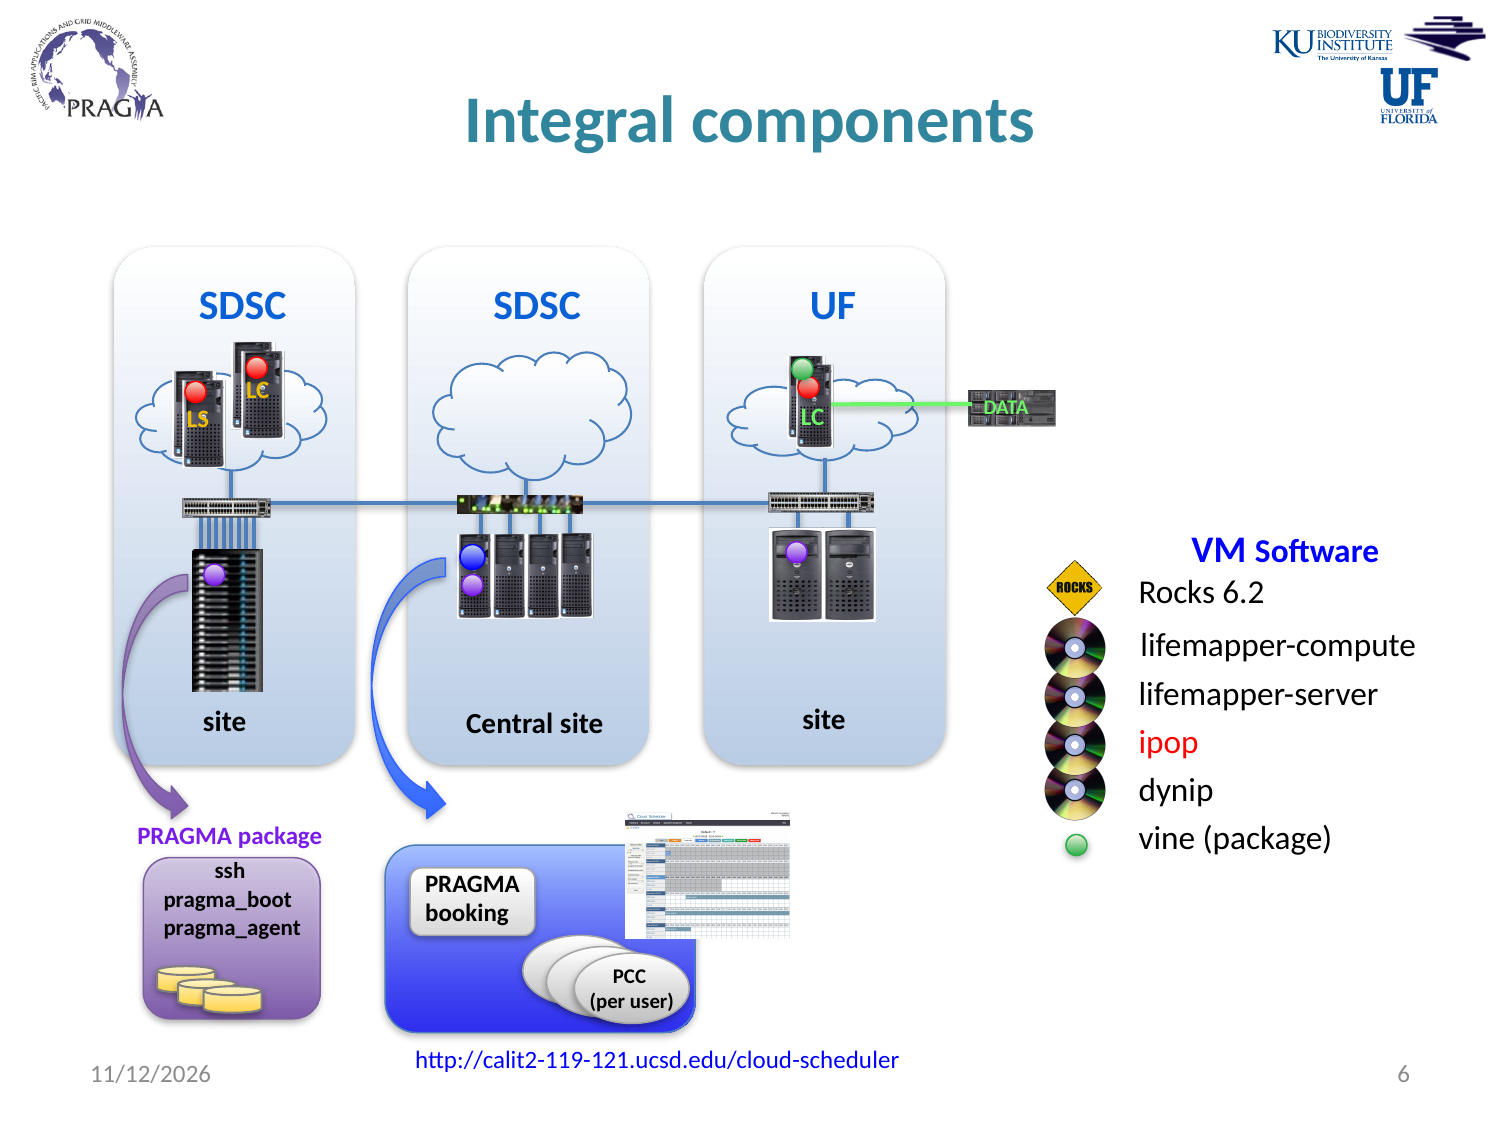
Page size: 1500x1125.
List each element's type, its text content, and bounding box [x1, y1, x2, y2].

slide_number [75, 1042, 425, 1103]
picture [1425, 65, 1440, 126]
slide_number 6 [1074, 1042, 1425, 1103]
picture [27, 15, 166, 123]
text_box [113, 246, 1059, 1082]
picture [1403, 16, 1486, 62]
title Integral components [75, 45, 1425, 187]
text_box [1062, 517, 1436, 867]
